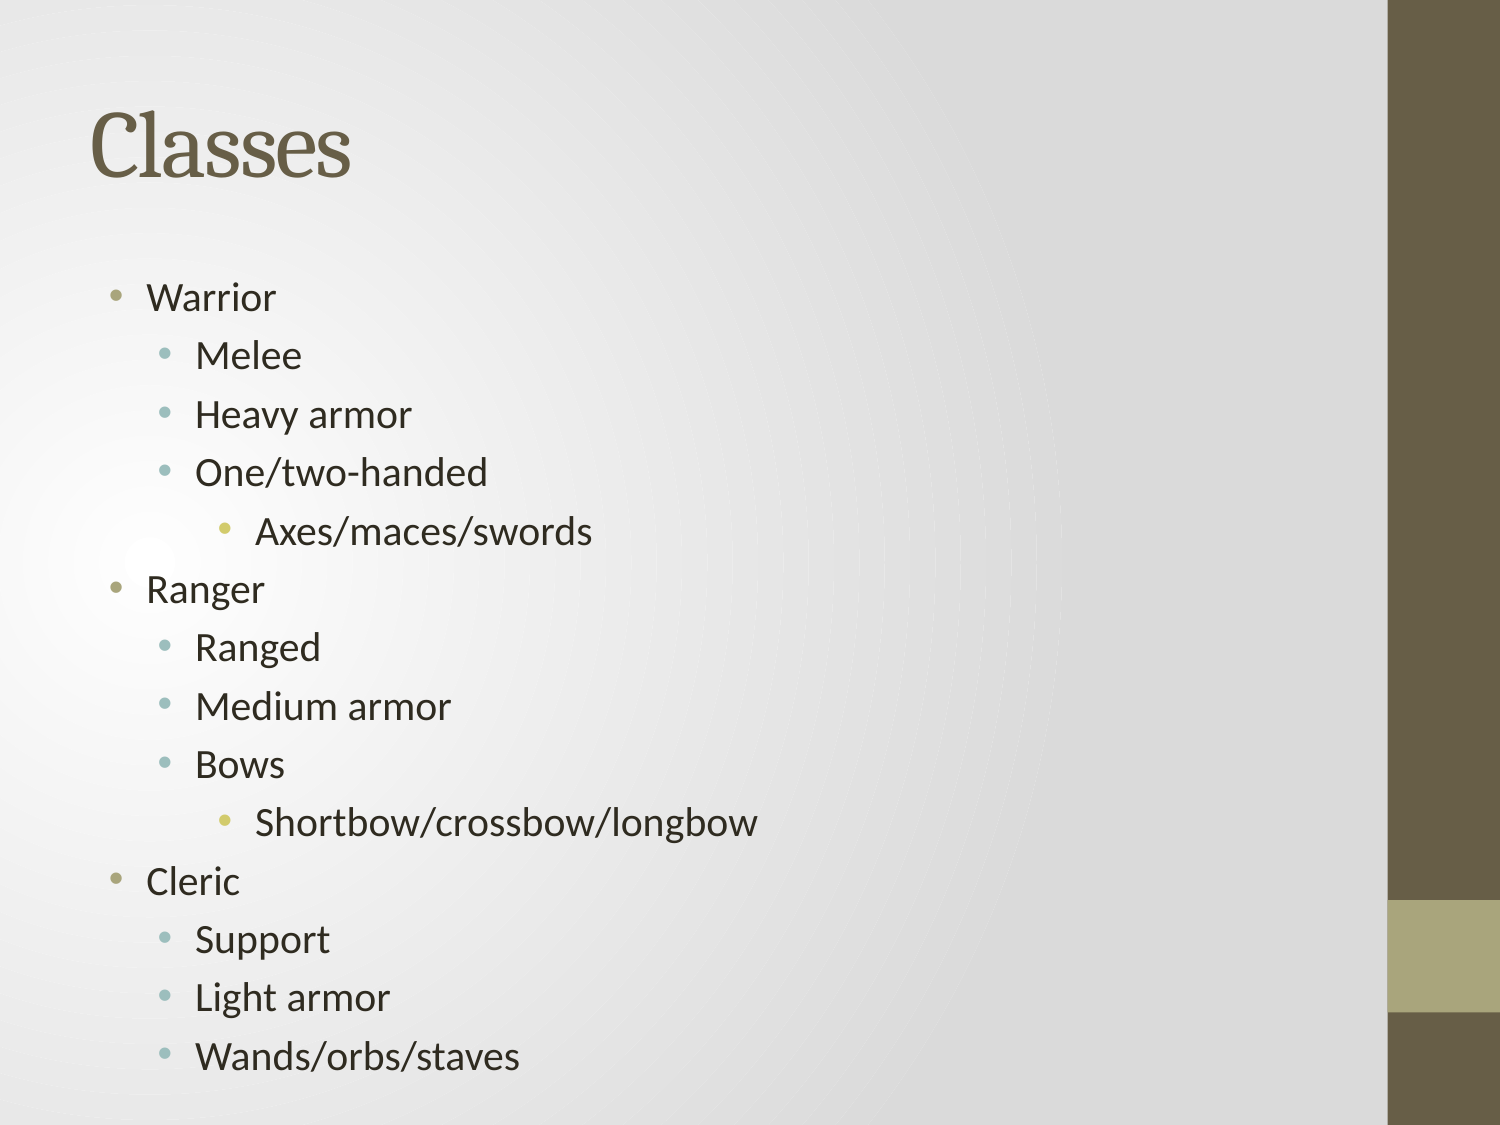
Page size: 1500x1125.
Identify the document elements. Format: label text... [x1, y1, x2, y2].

title Classes [75, 45, 1325, 233]
list Warrior Melee Heavy armor One/two-handed Axes/maces/swords Ranger Ranged Medium armor Bows Shortbow/crossbow/longbow Cleric Support Light armor Wands/orbs/staves [75, 262, 1325, 1050]
